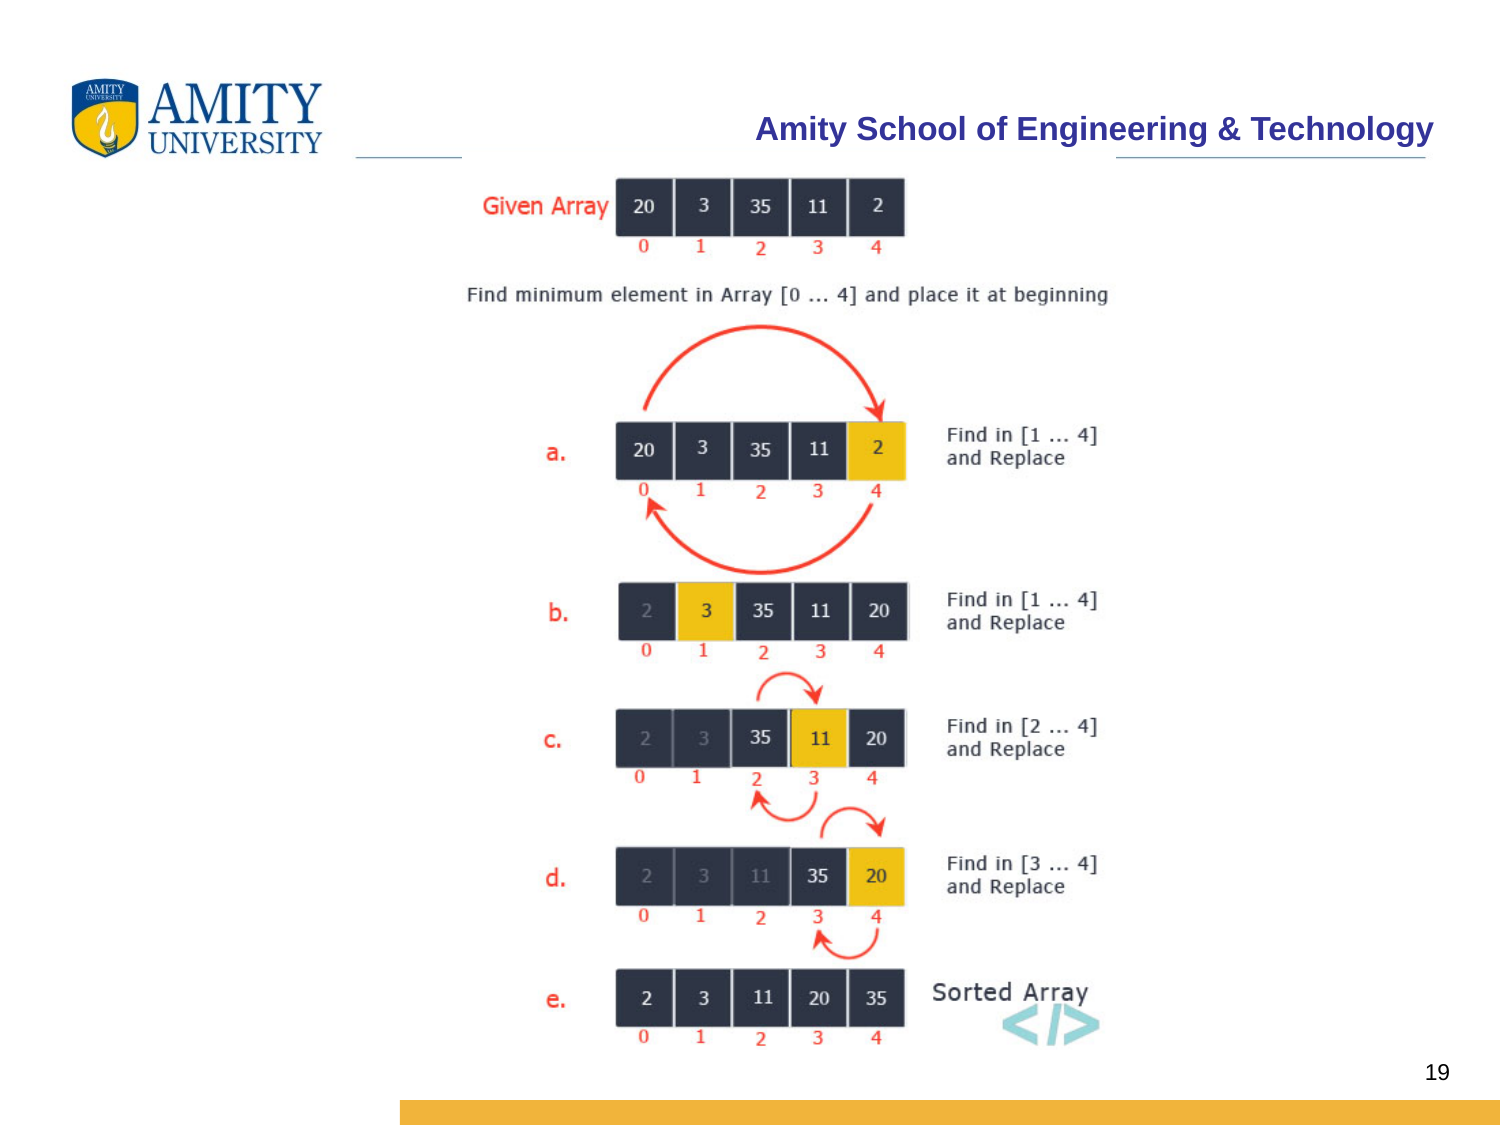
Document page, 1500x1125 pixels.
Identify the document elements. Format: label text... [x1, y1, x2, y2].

slide_number 19 [1115, 1050, 1466, 1125]
picture [0, 0, 1500, 1050]
